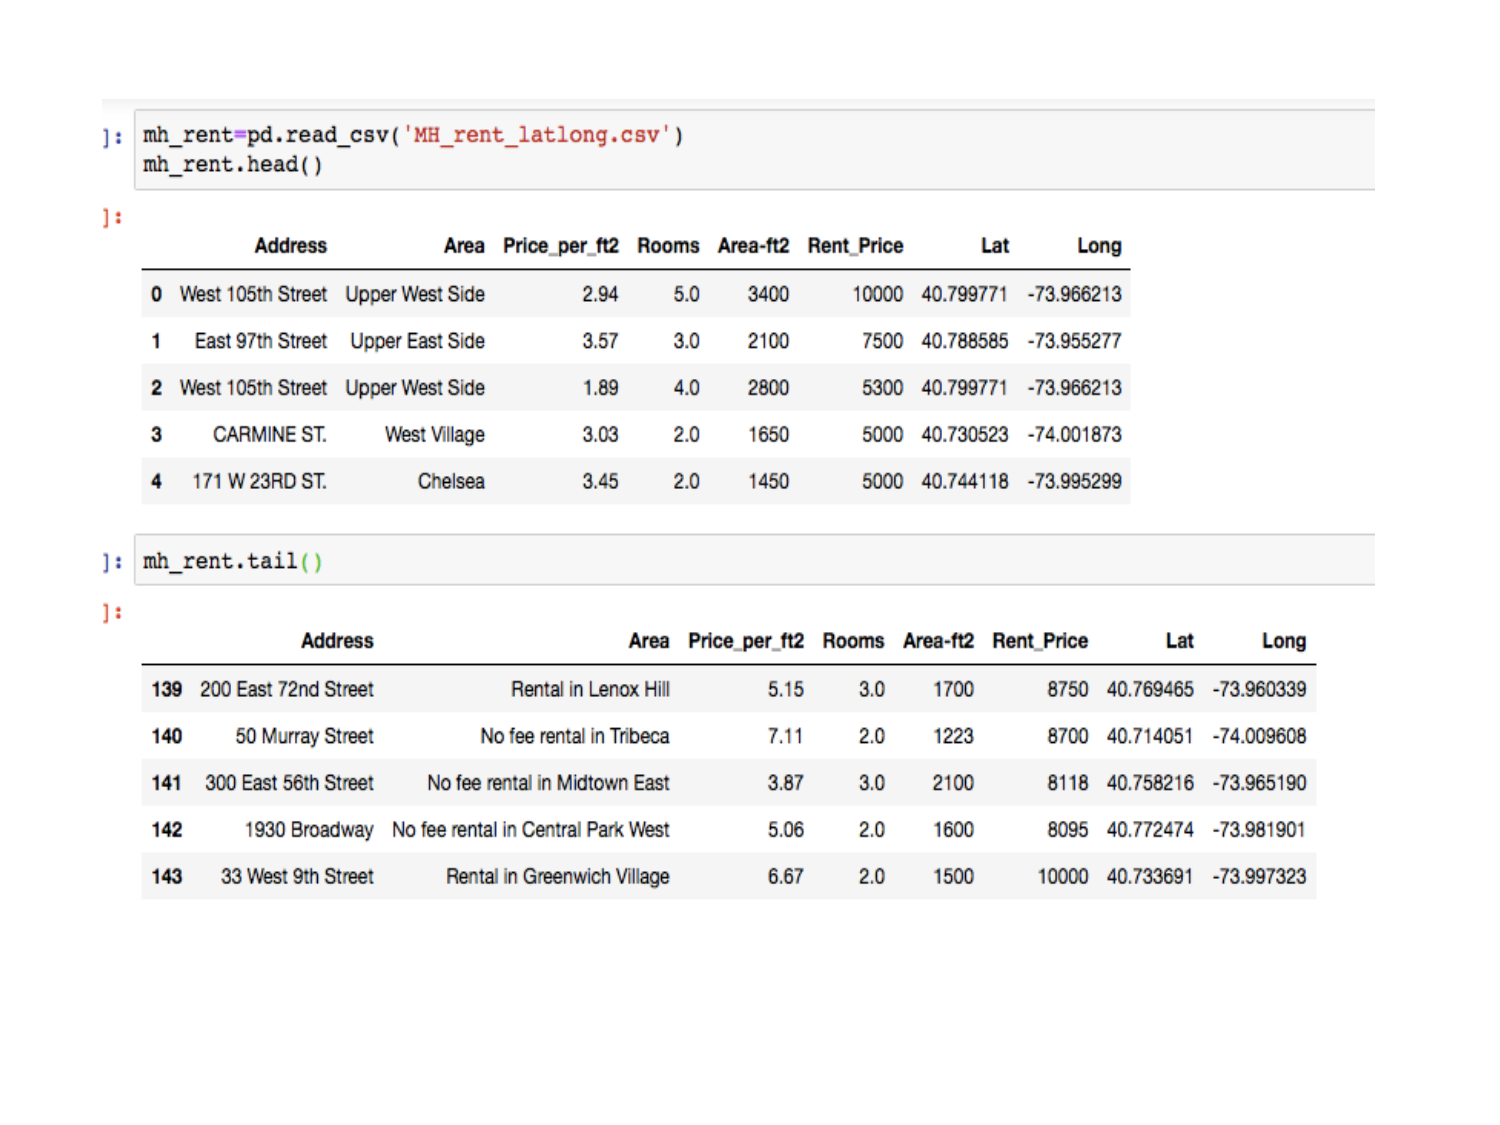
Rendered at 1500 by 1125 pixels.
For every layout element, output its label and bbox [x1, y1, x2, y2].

picture [102, 99, 1376, 917]
